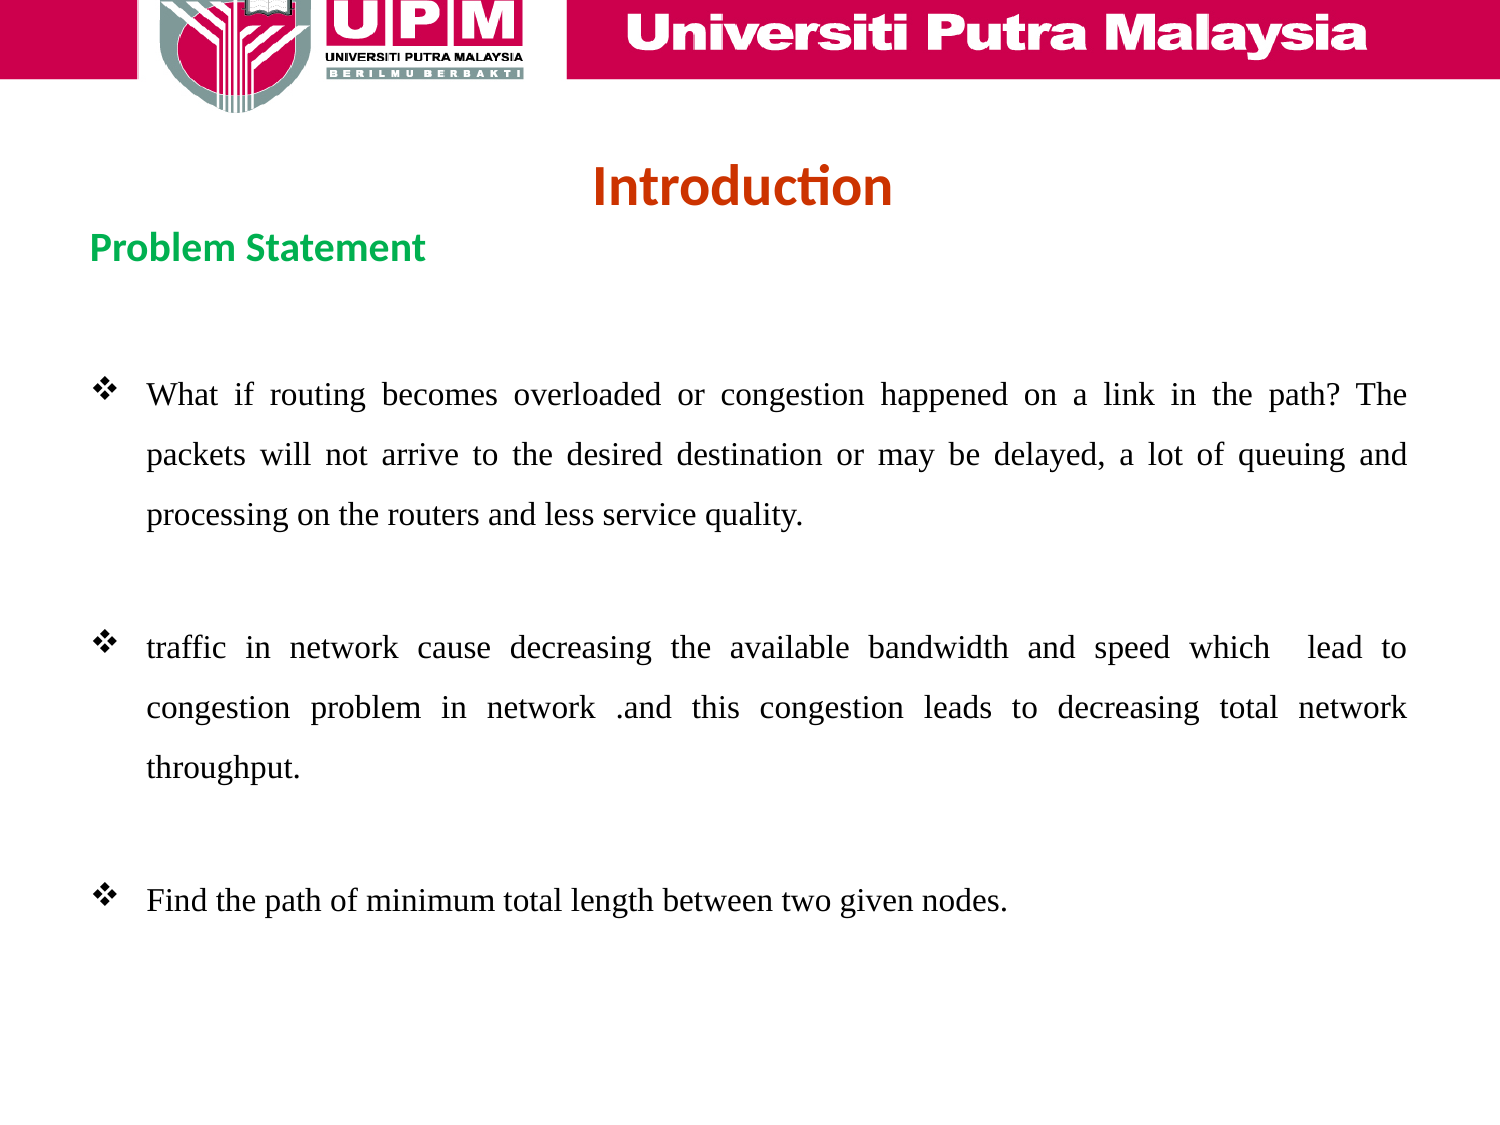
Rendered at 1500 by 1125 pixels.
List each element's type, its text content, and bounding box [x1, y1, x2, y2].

title Introduction [75, 204, 1425, 300]
picture [0, 0, 1500, 113]
list What if routing becomes overloaded or congestion happened on a link in the path? The packets will not arrive to the desired destination or may be delayed, a lot of queuing and processing on the routers and less service quality. traffic in network cause decreasing the available bandwidth and speed which lead to congestion problem in network .and this congestion leads to decreasing total network throughput. Find the path of minimum total length between two given nodes. [75, 345, 1425, 1088]
text_box Problem Statement [74, 212, 463, 278]
